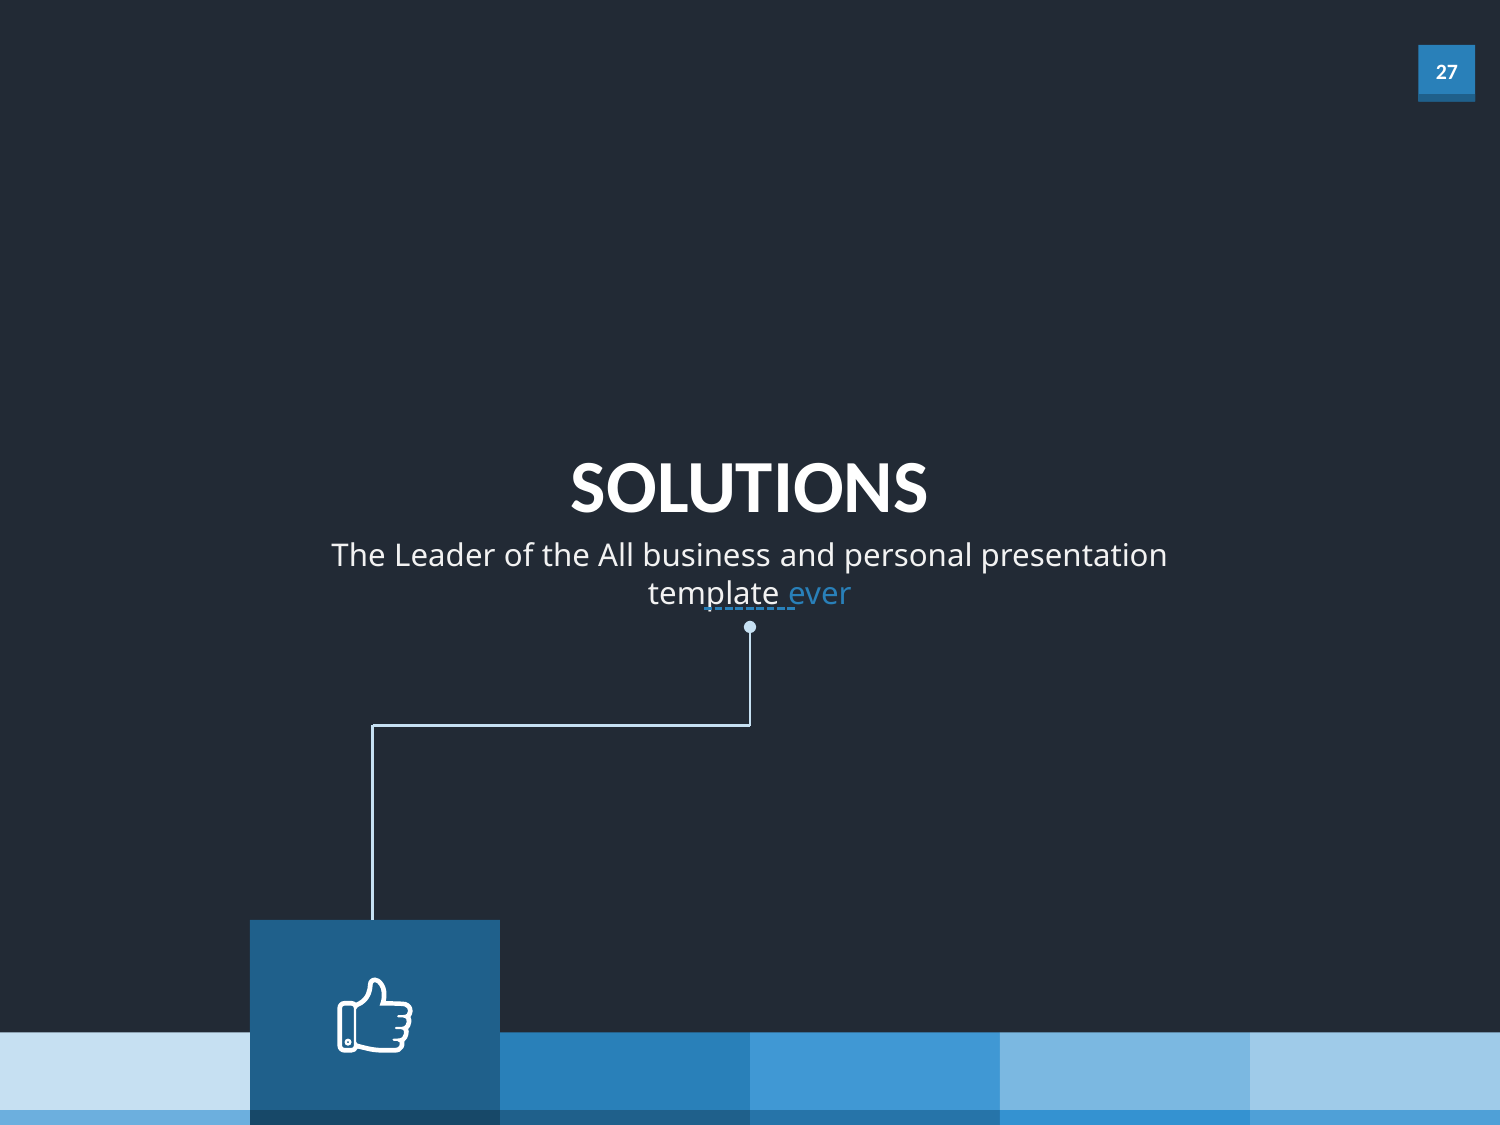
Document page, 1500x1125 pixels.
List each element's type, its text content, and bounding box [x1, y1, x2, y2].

text_box [749, 1031, 999, 1109]
text_box [0, 1031, 251, 1109]
text_box [499, 1031, 749, 1109]
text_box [337, 977, 413, 1053]
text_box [0, 1109, 1500, 1125]
text_box SOLUTIONS [555, 430, 944, 528]
text_box The Leader of the All business and personal presentation template ever [261, 528, 1239, 618]
text_box [1249, 1031, 1500, 1109]
text_box [999, 1031, 1249, 1109]
text_box [249, 919, 501, 1109]
